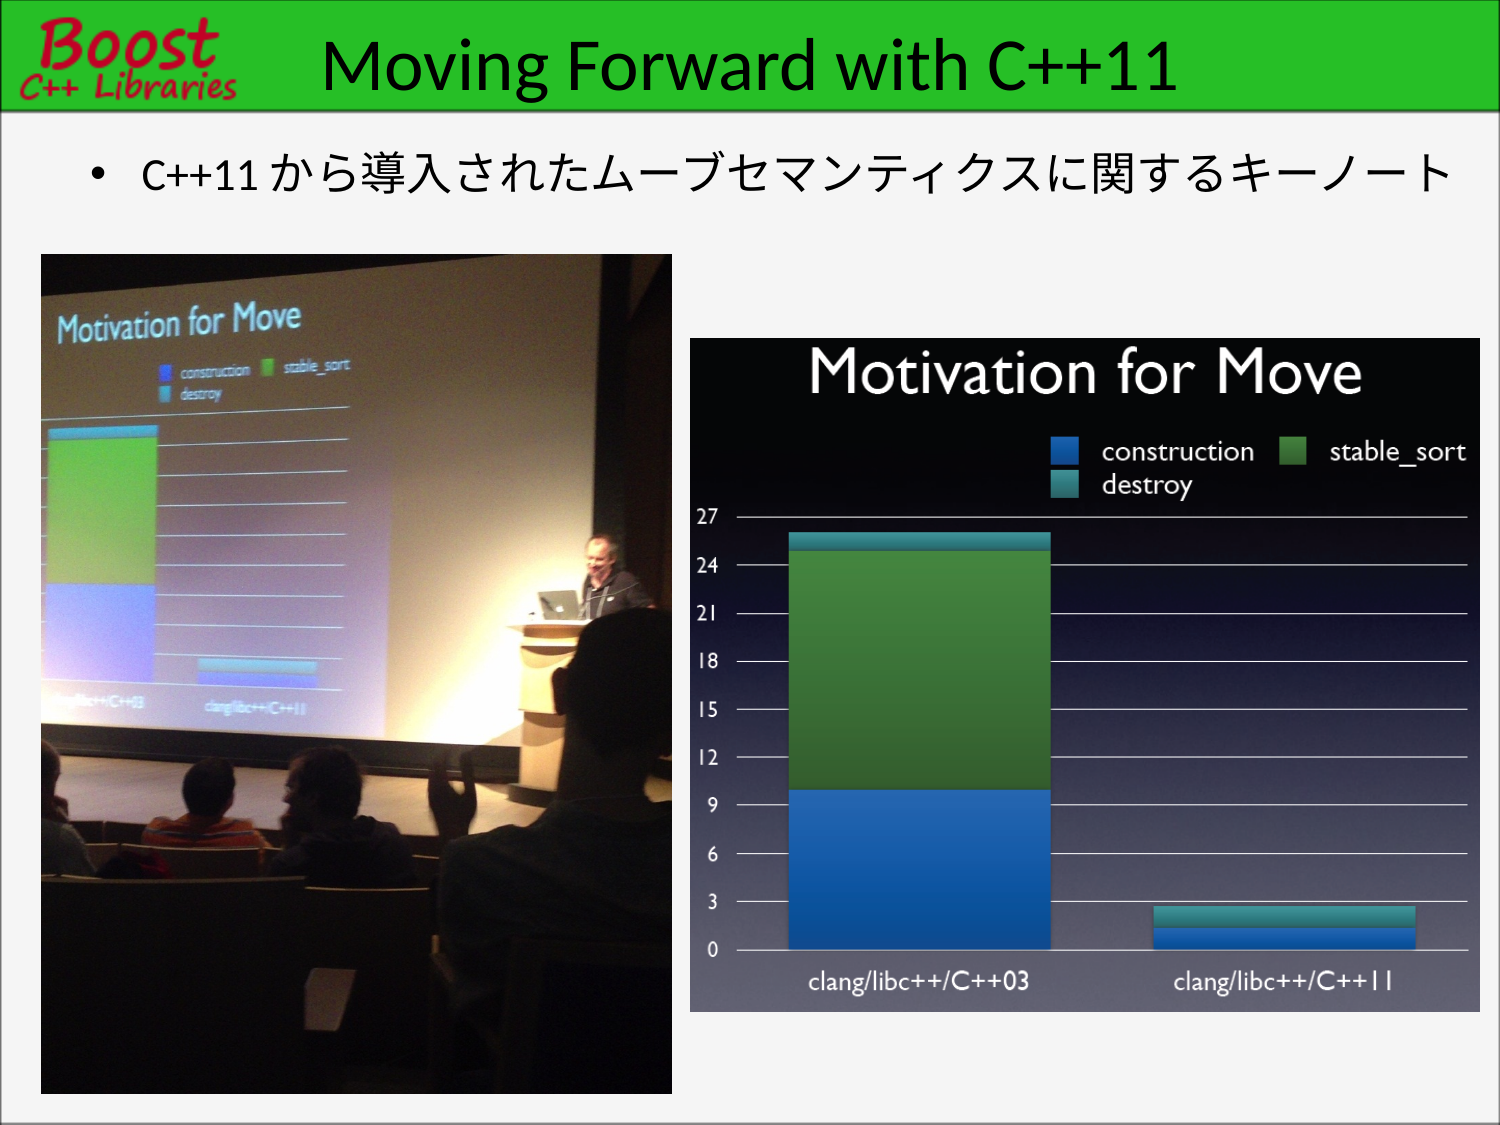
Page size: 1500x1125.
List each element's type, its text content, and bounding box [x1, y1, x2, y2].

picture [0, 0, 1500, 1125]
list C++11から導入されたムーブセマンティクスに関するキーノート [75, 137, 1471, 256]
title Moving Forward with C++11 [75, 7, 1425, 114]
